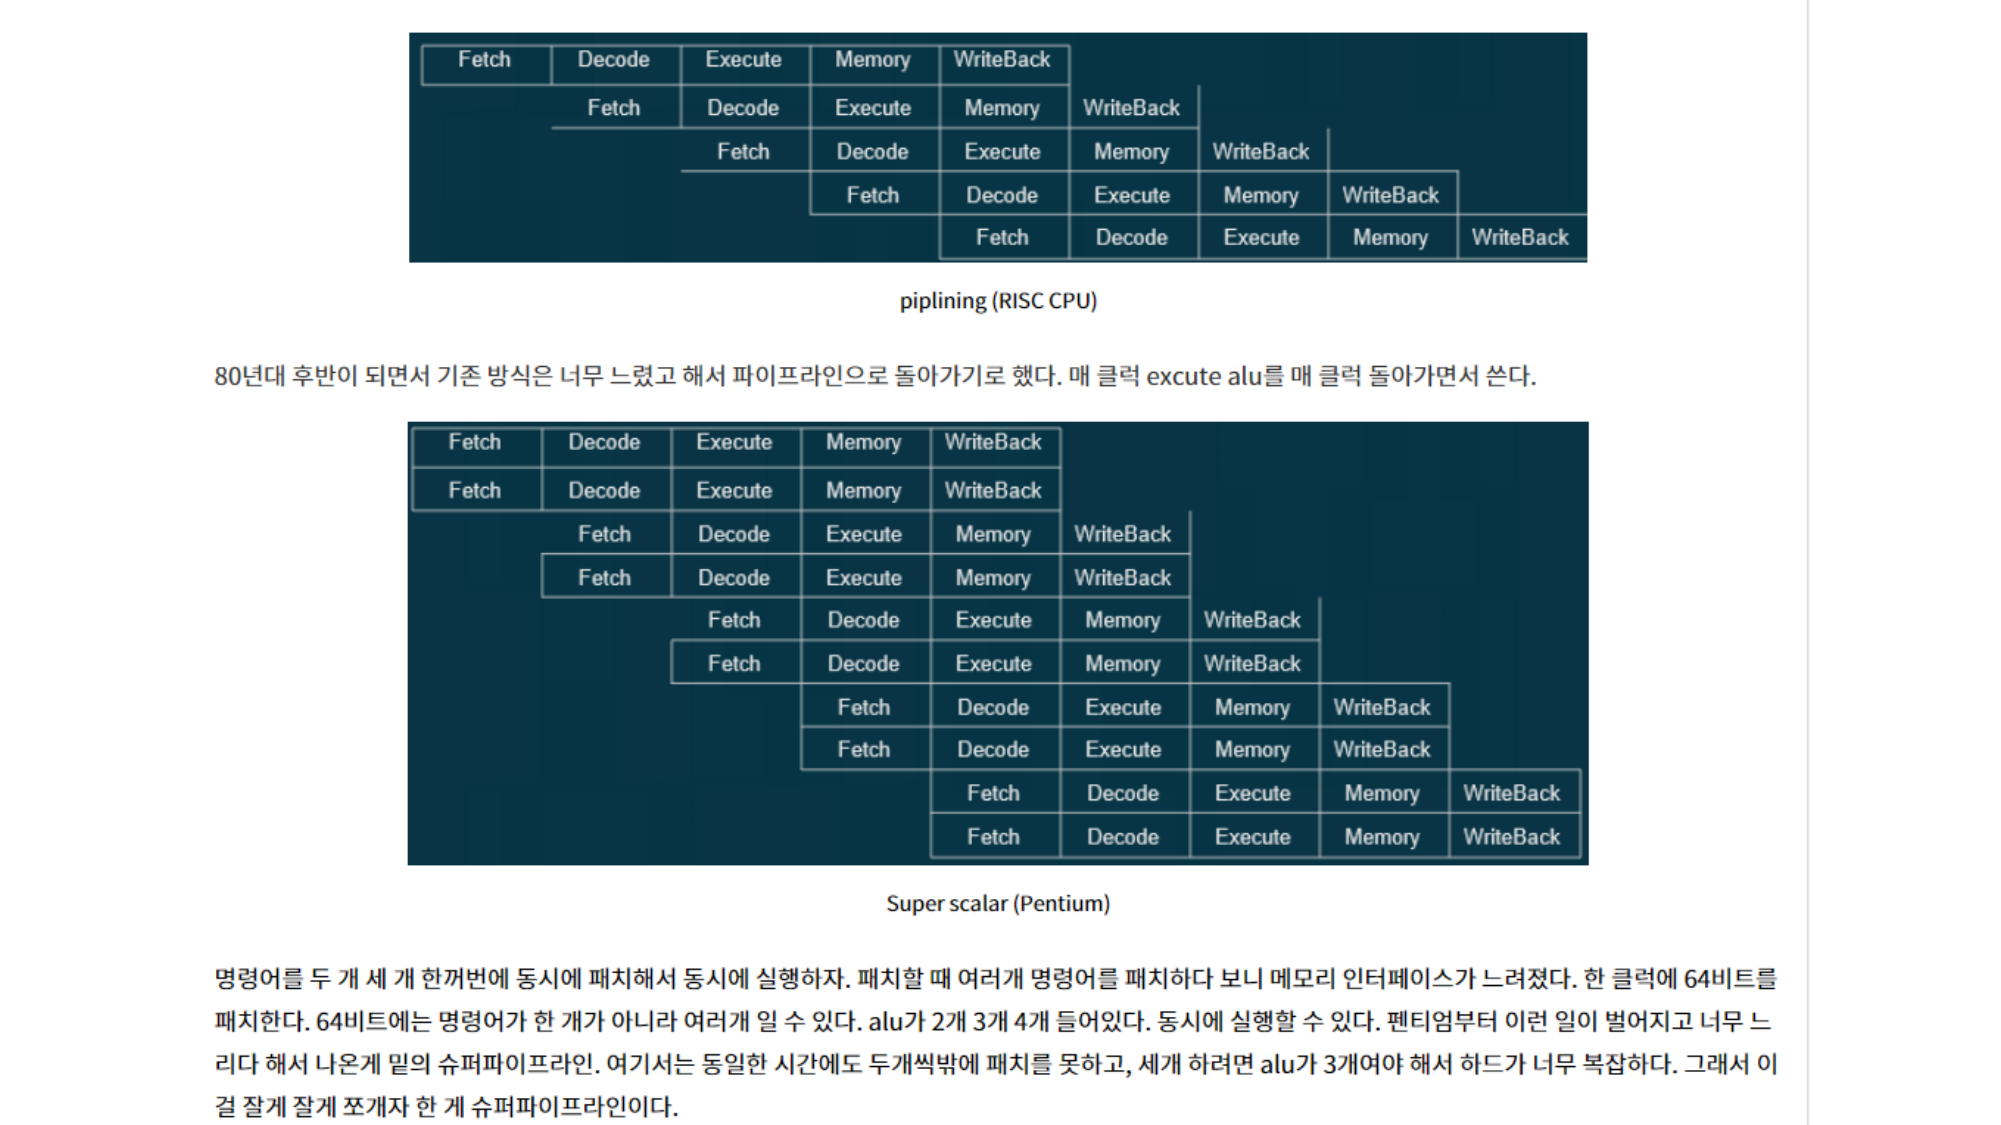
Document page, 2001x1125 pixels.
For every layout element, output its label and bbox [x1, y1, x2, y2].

picture [190, 0, 1810, 1125]
